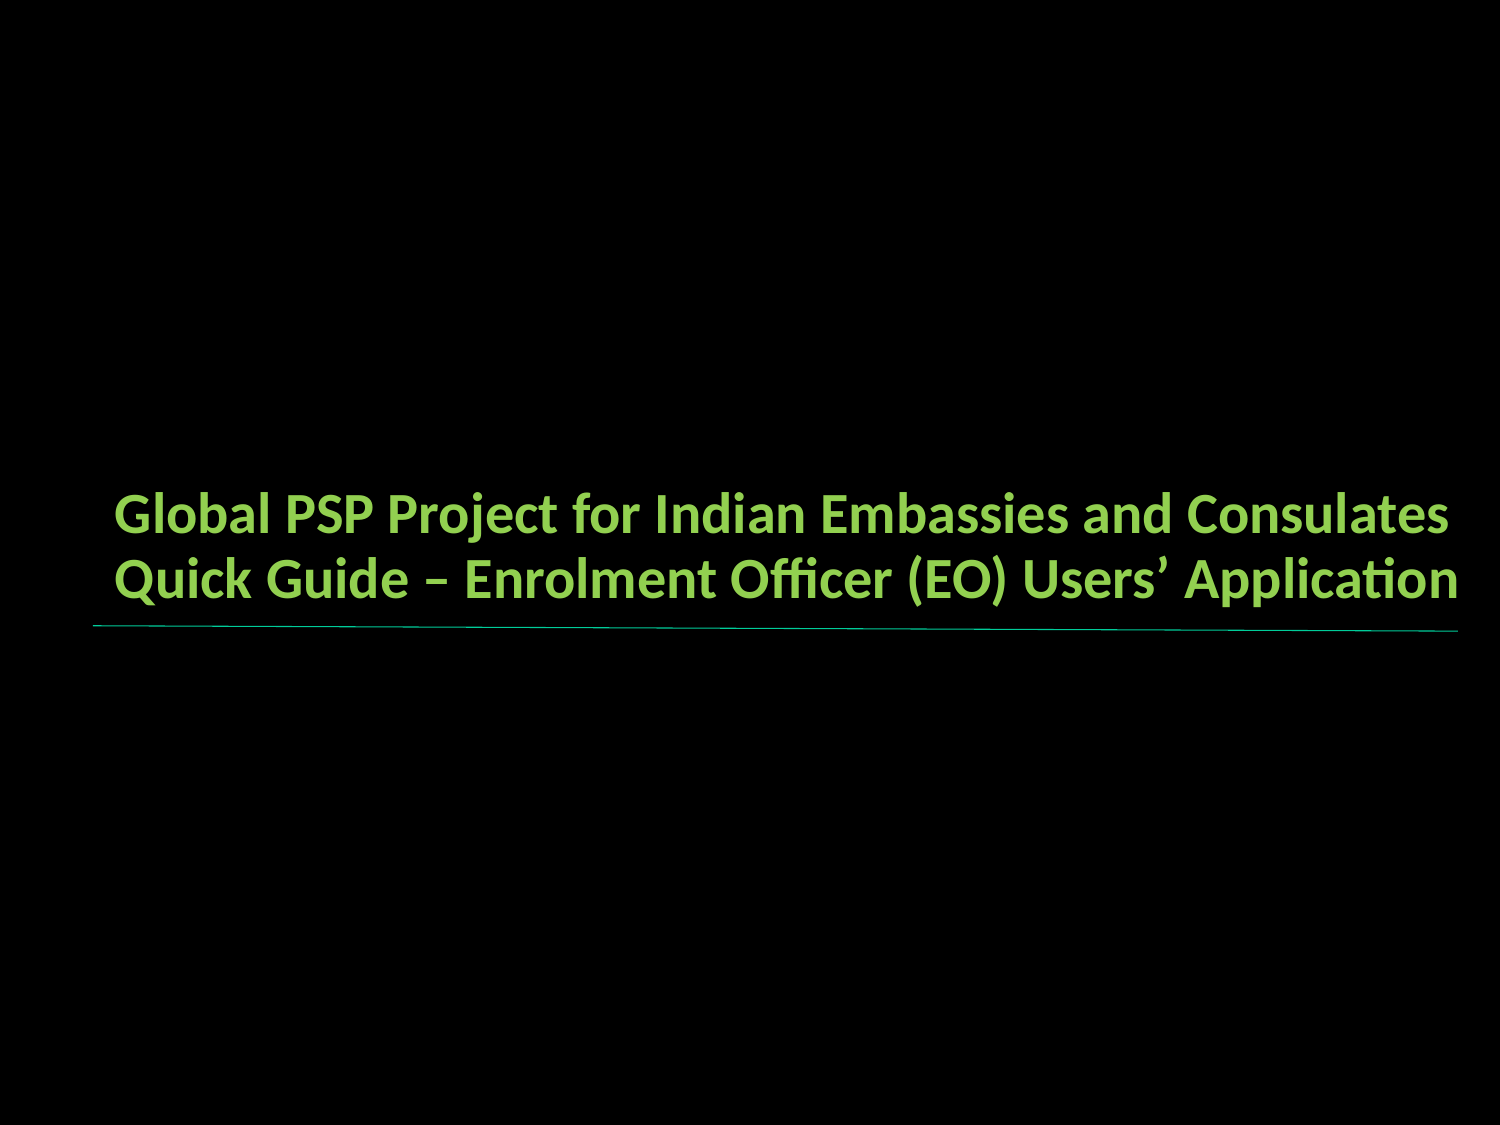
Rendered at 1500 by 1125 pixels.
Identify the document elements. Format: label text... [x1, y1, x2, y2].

text_box Global PSP Project for Indian Embassies and Consulates Quick Guide – Enrolment Officer (EO) Users’ Application [100, 474, 1489, 620]
